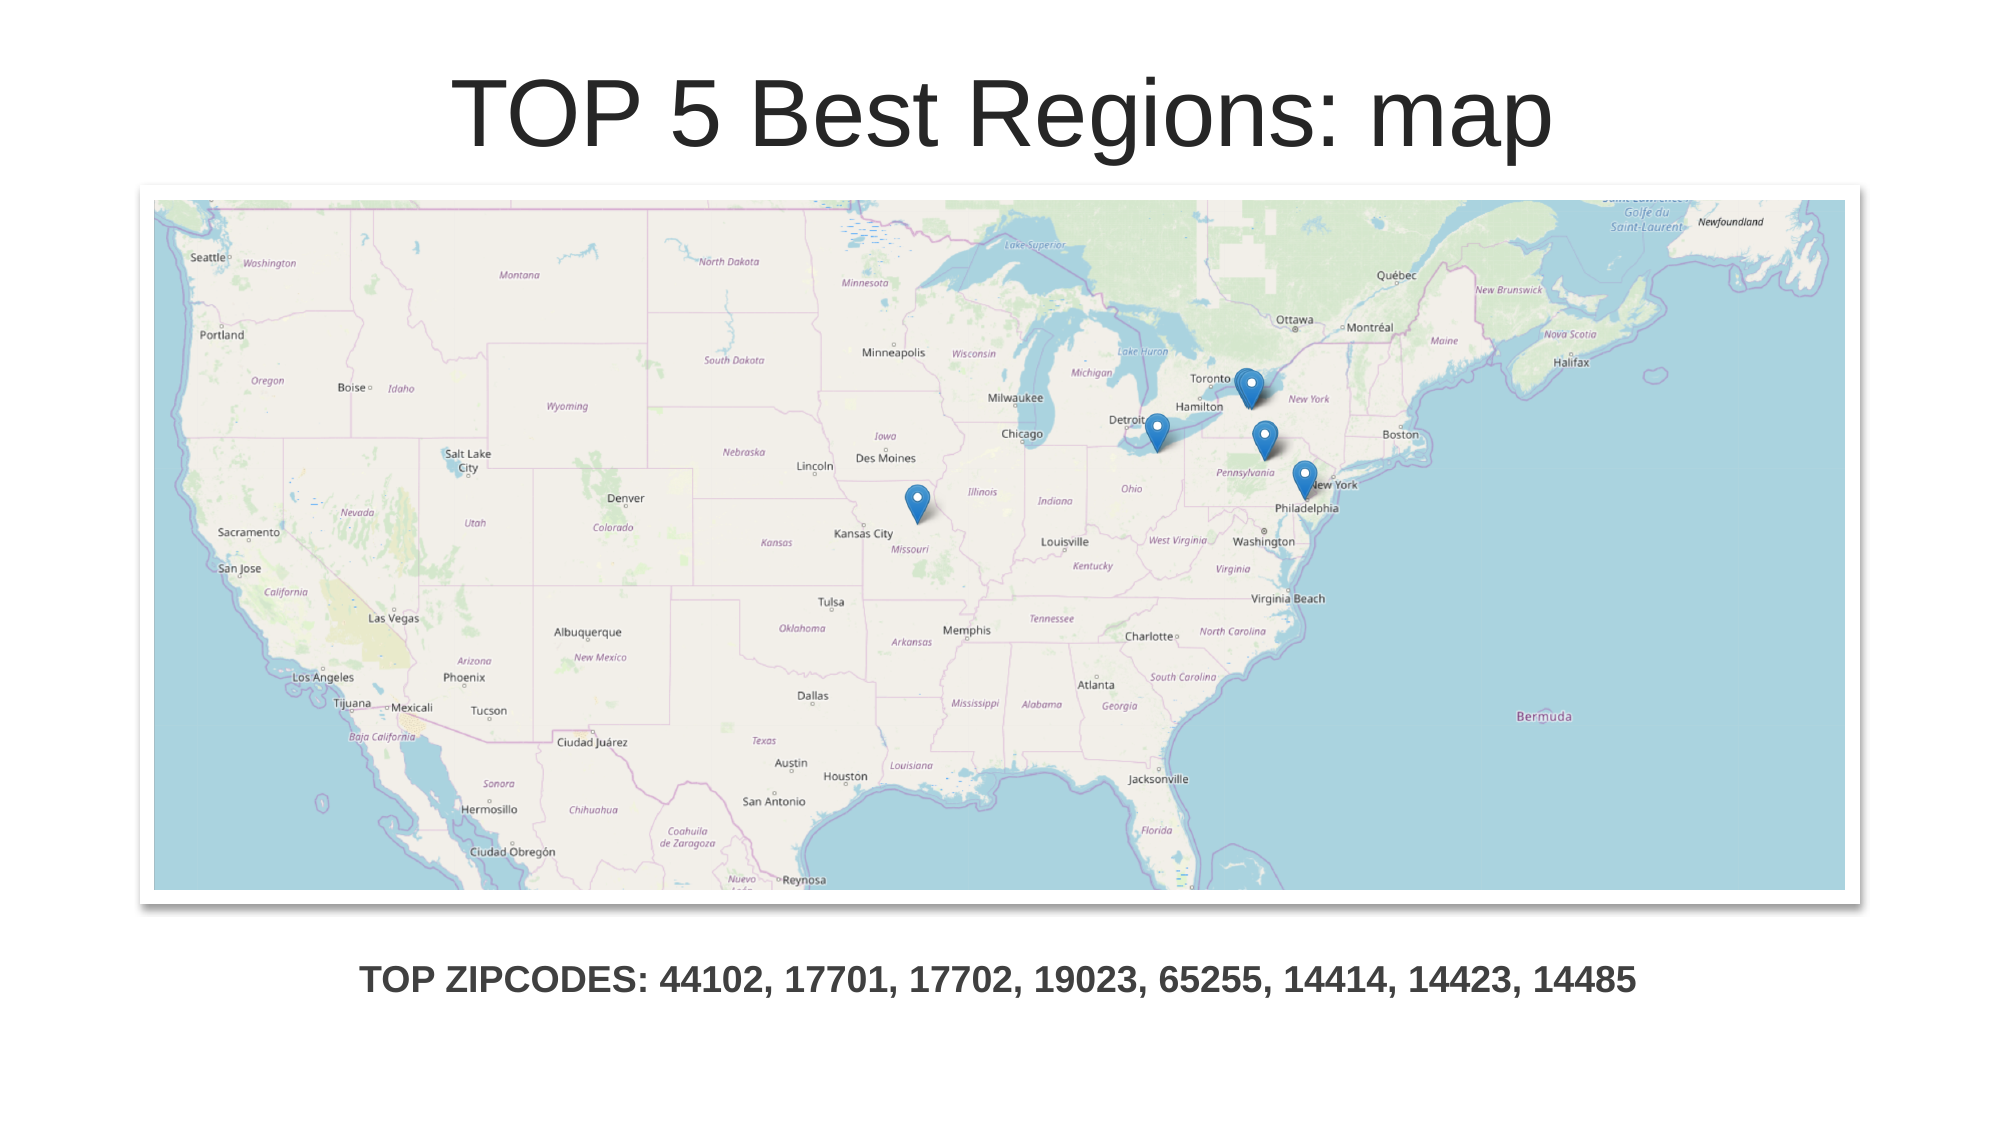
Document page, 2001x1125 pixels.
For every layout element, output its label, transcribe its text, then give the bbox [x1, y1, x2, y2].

list TOP 5 Best Regions: map [53, 55, 1952, 175]
picture [154, 199, 1846, 890]
text_box TOP ZIPCODES: 44102, 17701, 17702, 19023, 65255, 14414, 14423, 14485 [138, 924, 1858, 1008]
